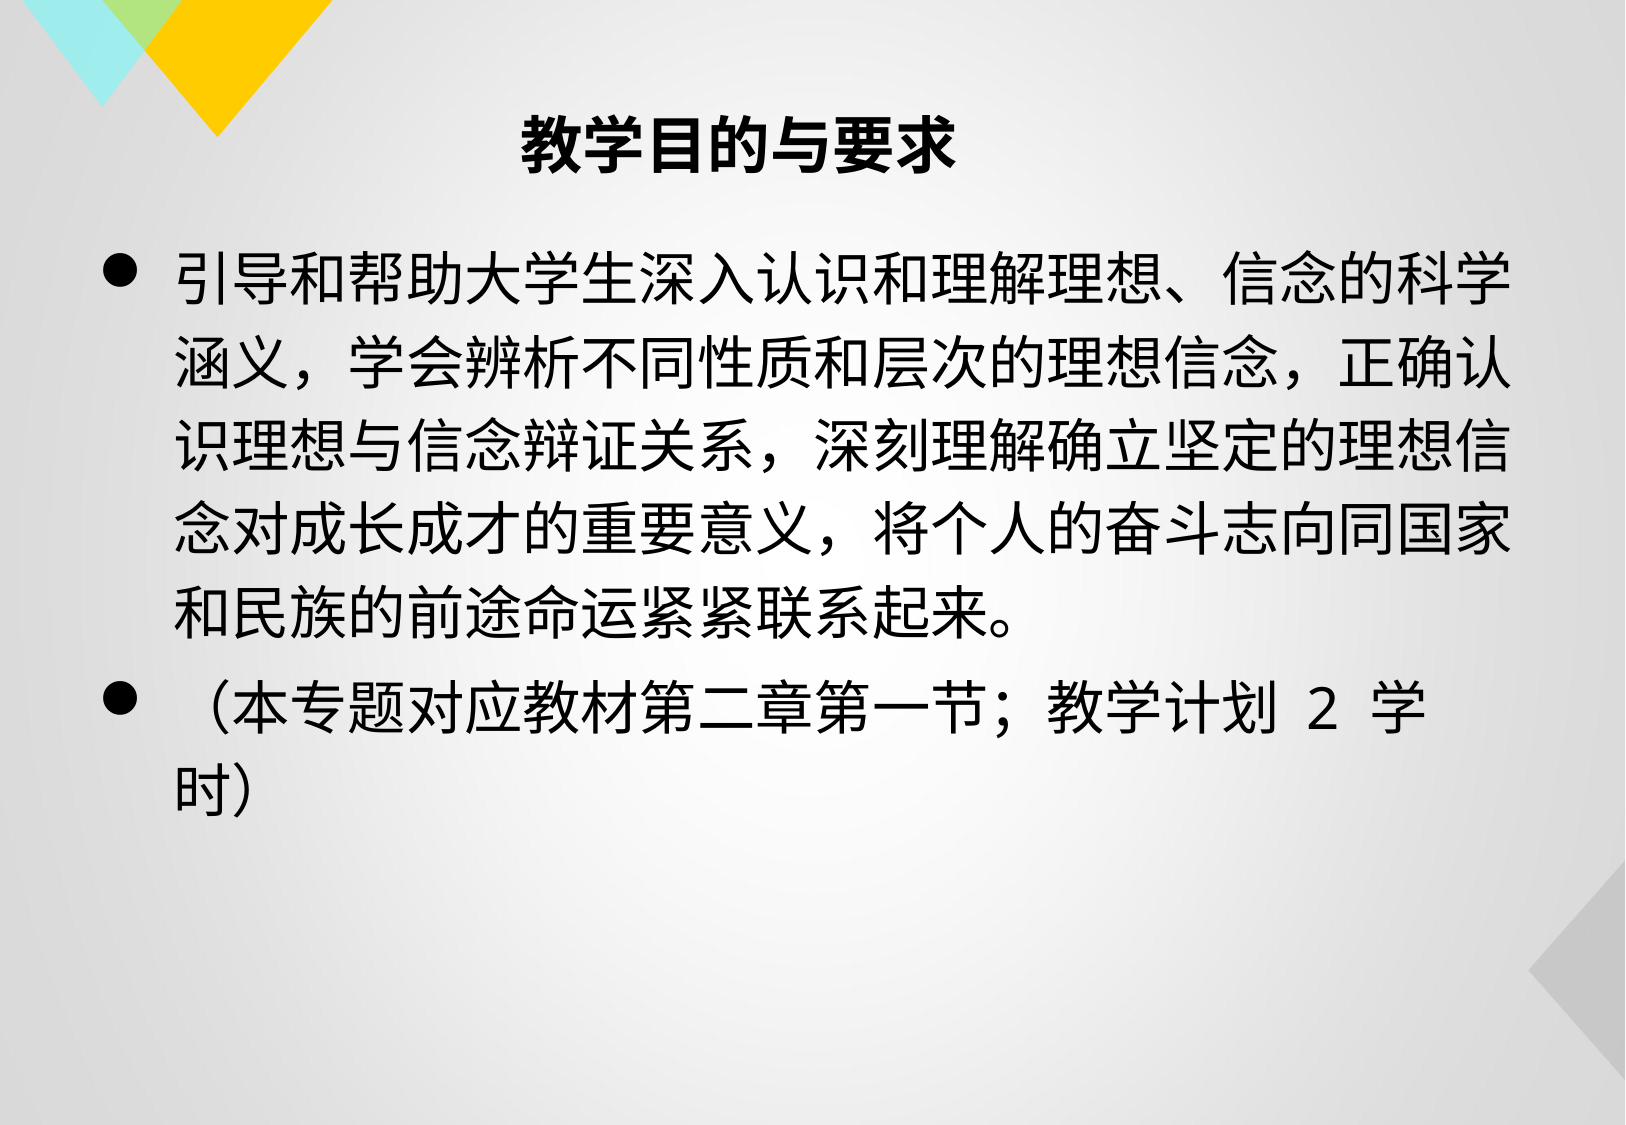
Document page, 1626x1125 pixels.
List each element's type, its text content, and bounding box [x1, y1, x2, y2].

picture [0, 0, 1626, 1125]
list 引导和帮助大学生深入认识和理解理想、信念的科学涵义，学会辨析不同性质和层次的理想信念，正确认识理想与信念辩证关系，深刻理解确立坚定的理想信念对成长成才的重要意义，将个人的奋斗志向同国家和民族的前途命运紧紧联系起来。 （本专题对应教材第二章第一节；教学计划 2 学时） [83, 221, 1547, 965]
title 教学目的与要求 [505, 89, 1625, 197]
